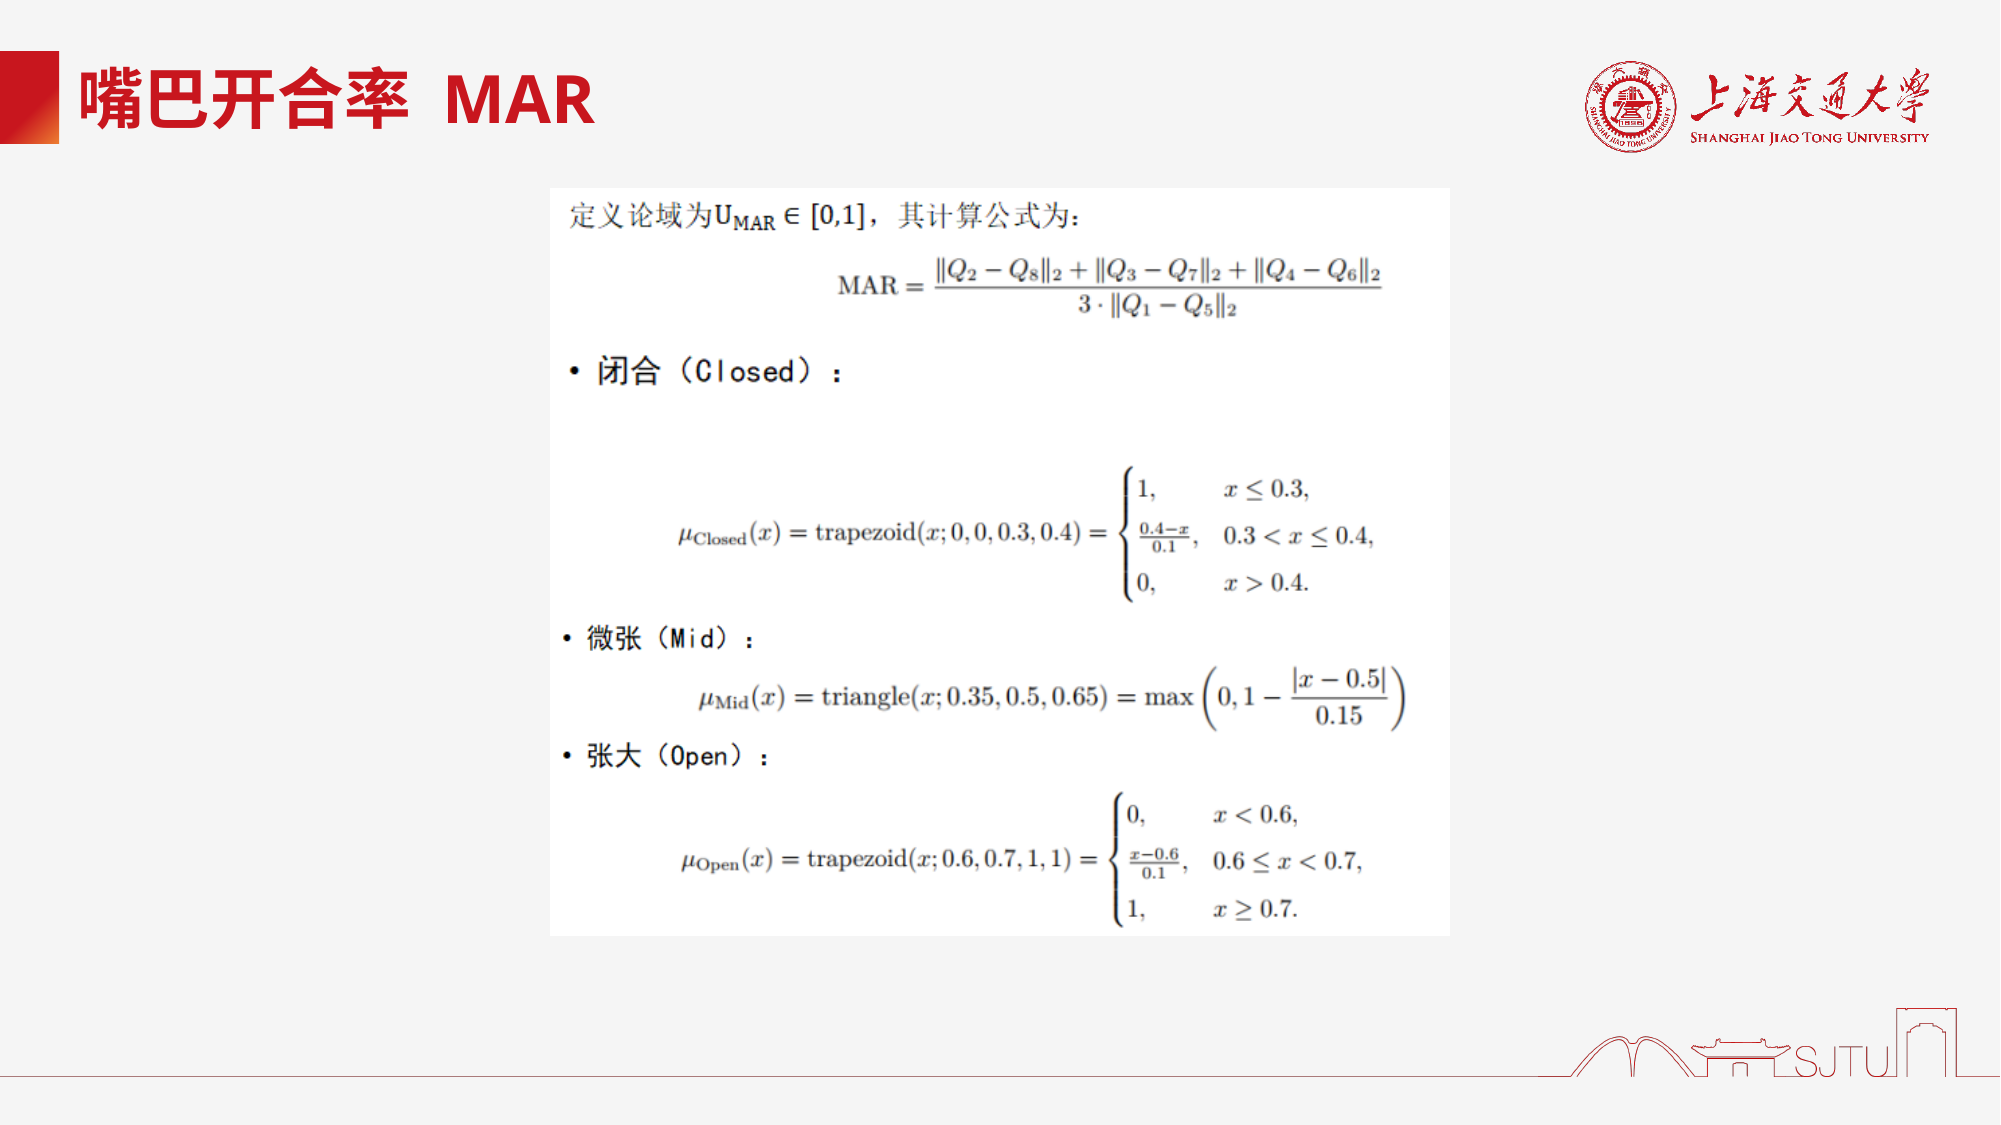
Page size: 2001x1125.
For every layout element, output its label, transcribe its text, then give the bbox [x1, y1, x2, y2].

title 嘴巴开合率 MAR [62, 43, 1530, 152]
picture [550, 419, 1450, 936]
picture [0, 1008, 2000, 1077]
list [550, 188, 1450, 419]
picture [1567, 43, 1946, 168]
